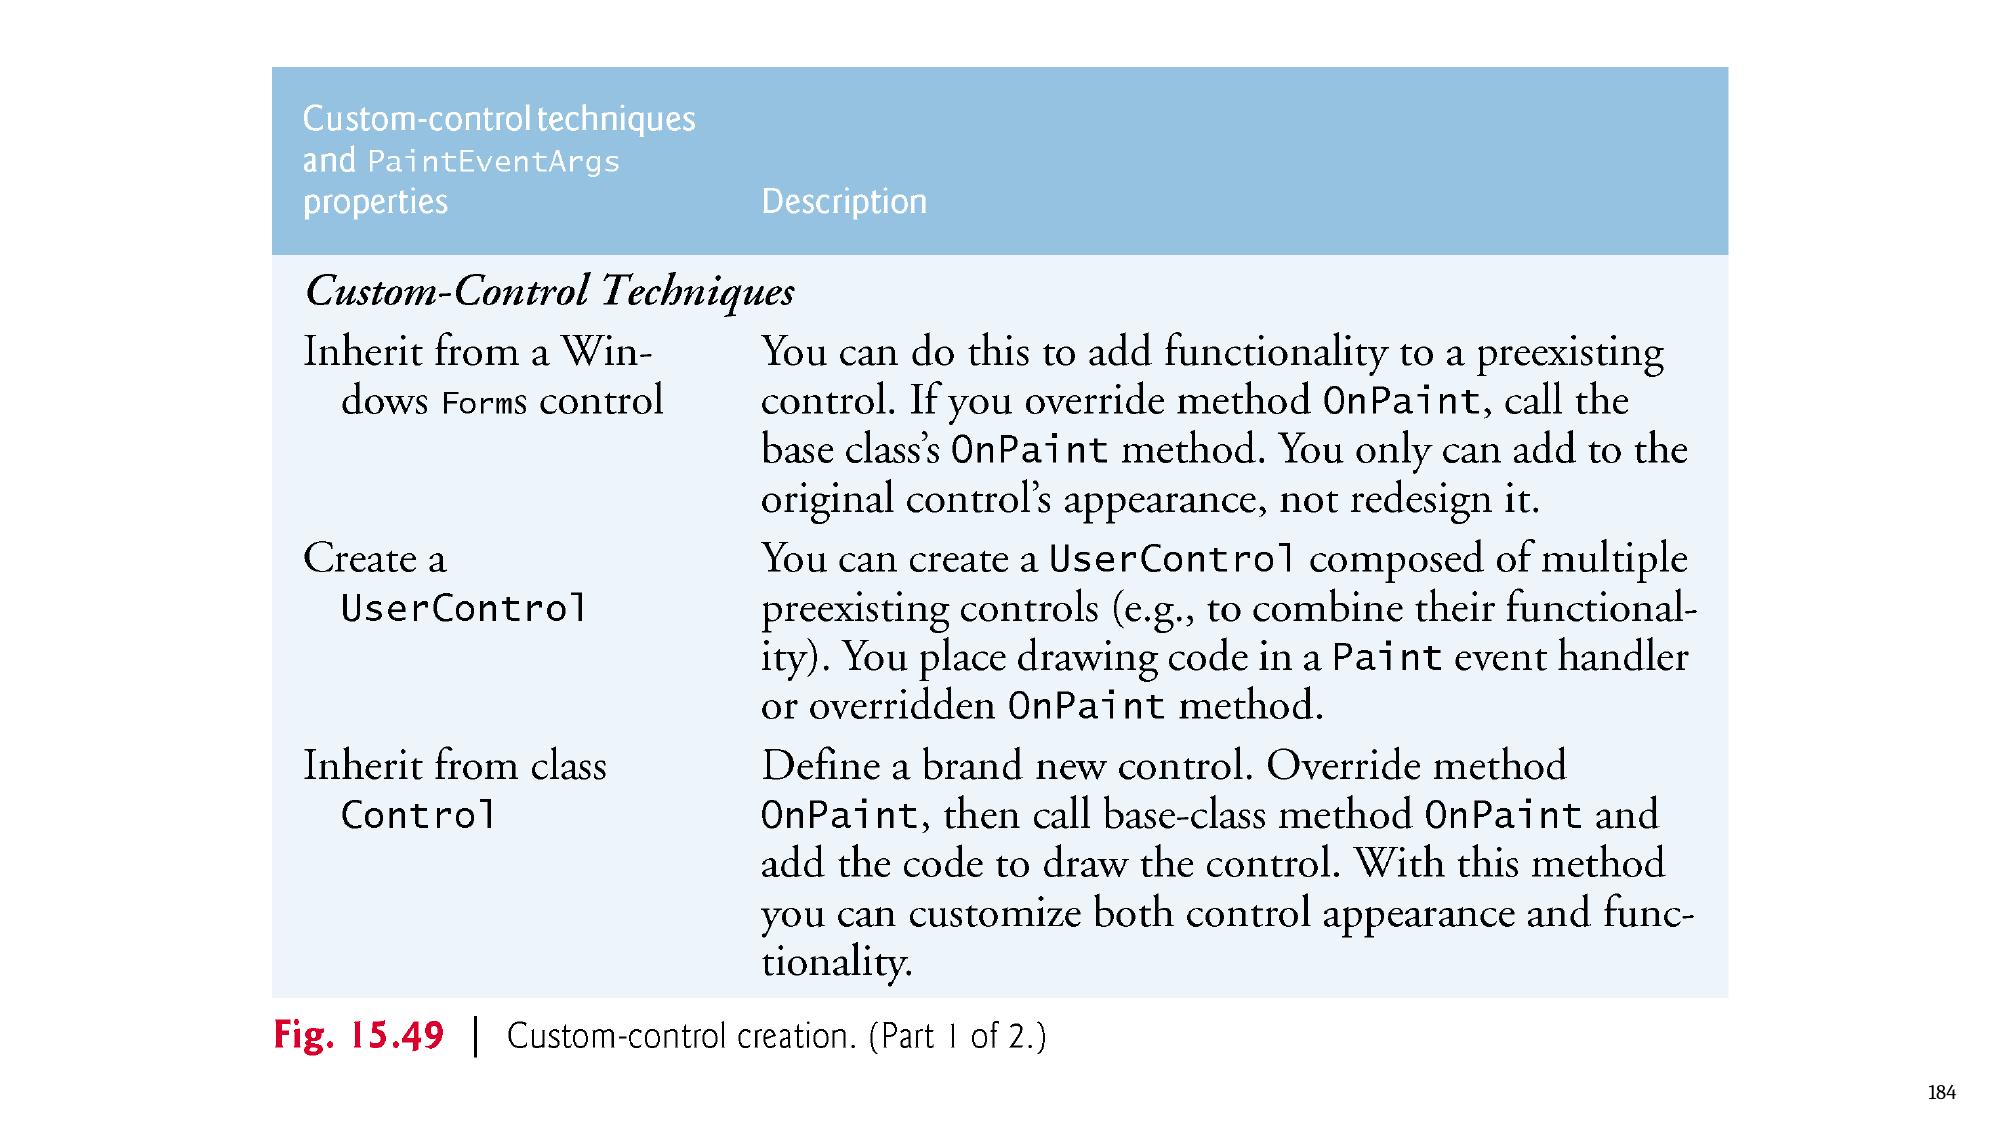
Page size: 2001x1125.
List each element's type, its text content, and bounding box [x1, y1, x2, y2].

slide_number 184 [1891, 1051, 1972, 1112]
picture [204, 0, 1796, 1125]
